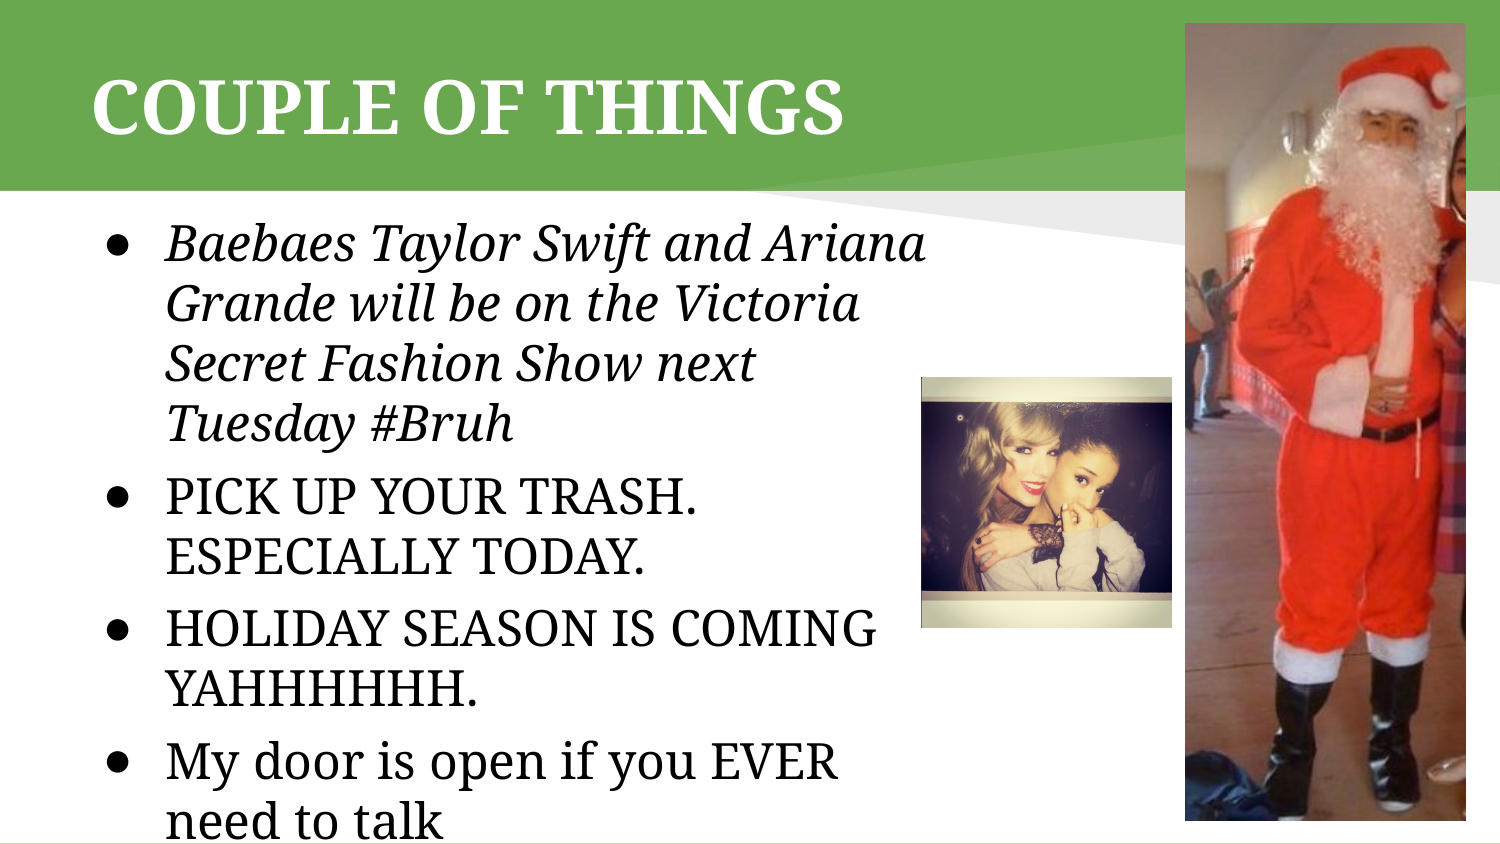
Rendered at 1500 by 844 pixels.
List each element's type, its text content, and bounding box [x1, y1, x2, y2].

title COUPLE OF THINGS [75, 33, 1180, 175]
picture [1185, 23, 1466, 821]
list Baebaes Taylor Swift and Ariana Grande will be on the Victoria Secret Fashion Show next Tuesday #Bruh PICK UP YOUR TRASH. ESPECIALLY TODAY. HOLIDAY SEASON IS COMING YAHHHHHH. My door is open if you EVER need to talk [75, 196, 952, 808]
picture [921, 377, 1173, 628]
